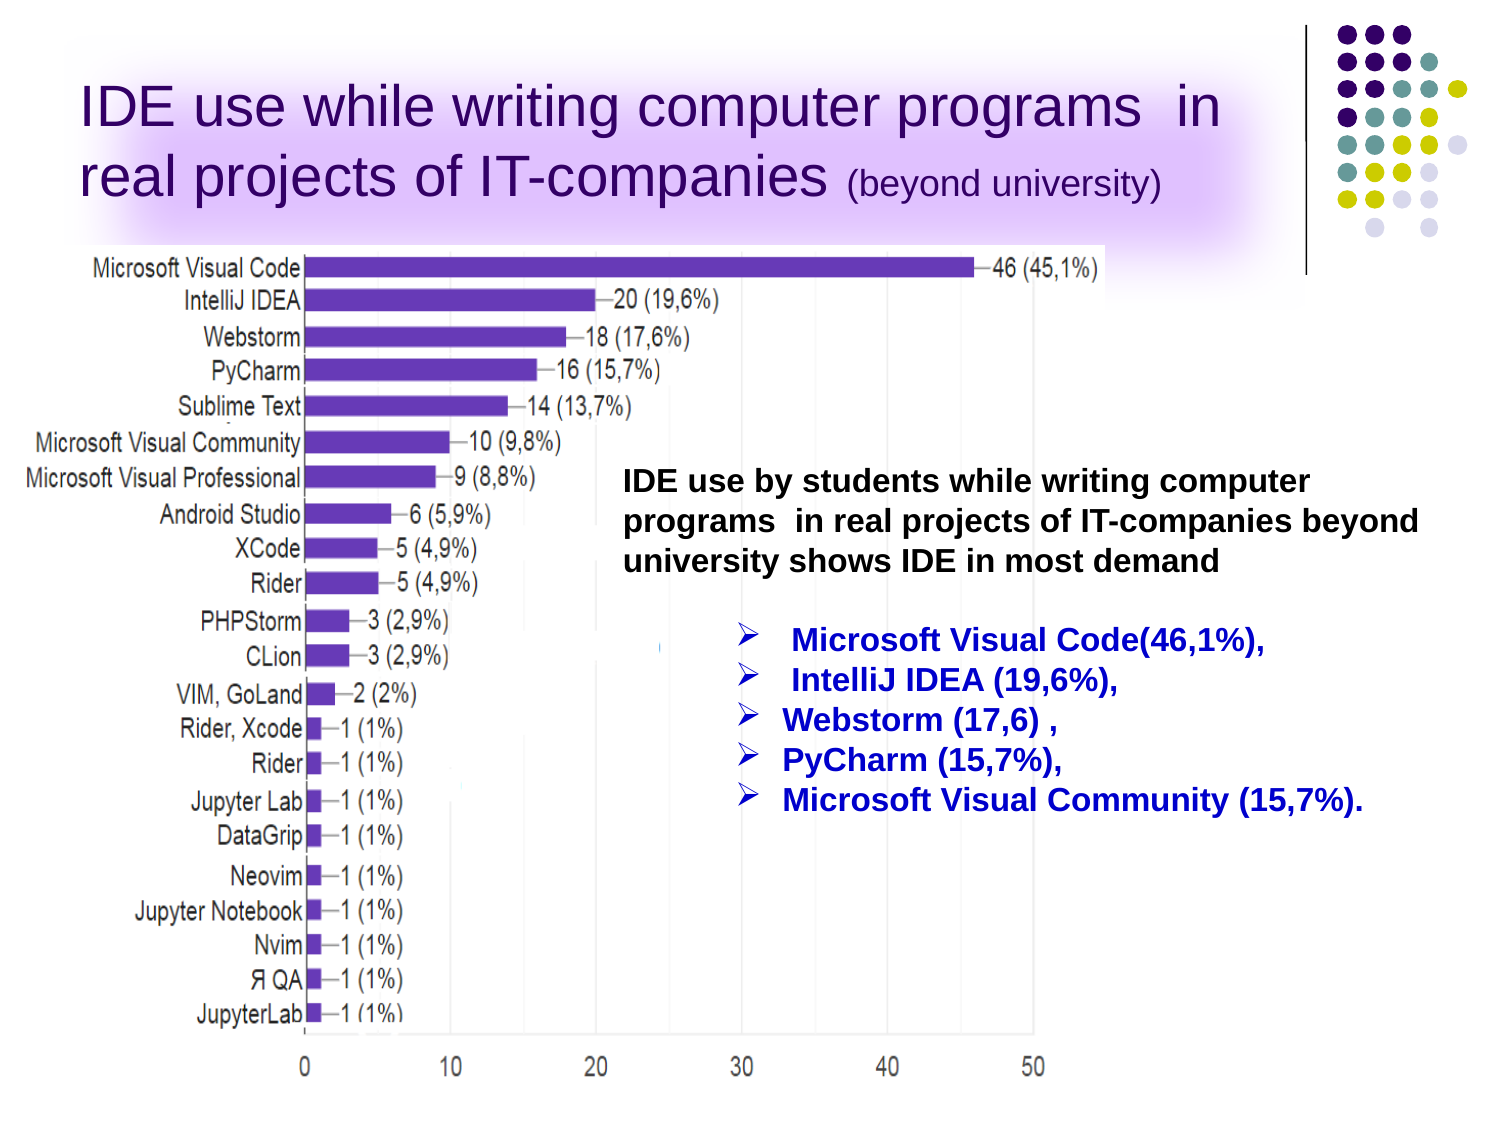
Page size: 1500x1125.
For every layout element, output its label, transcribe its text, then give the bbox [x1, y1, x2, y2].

text_box IDЕ use while writing computer programs in real projects of IT-companies (beyond university) [169, 141, 1203, 208]
picture [17, 245, 1105, 1095]
text_box IDЕ use by students while writing computer programs in real projects of IT-companies beyond university shows IDE in most demand Microsoft Visual Code(46,1%), IntelliJ IDEA (19,6%), Webstorm (17,6) , PyCharm (15,7%), Microsoft Visual Community (15,7%). [1110, 411, 1483, 866]
